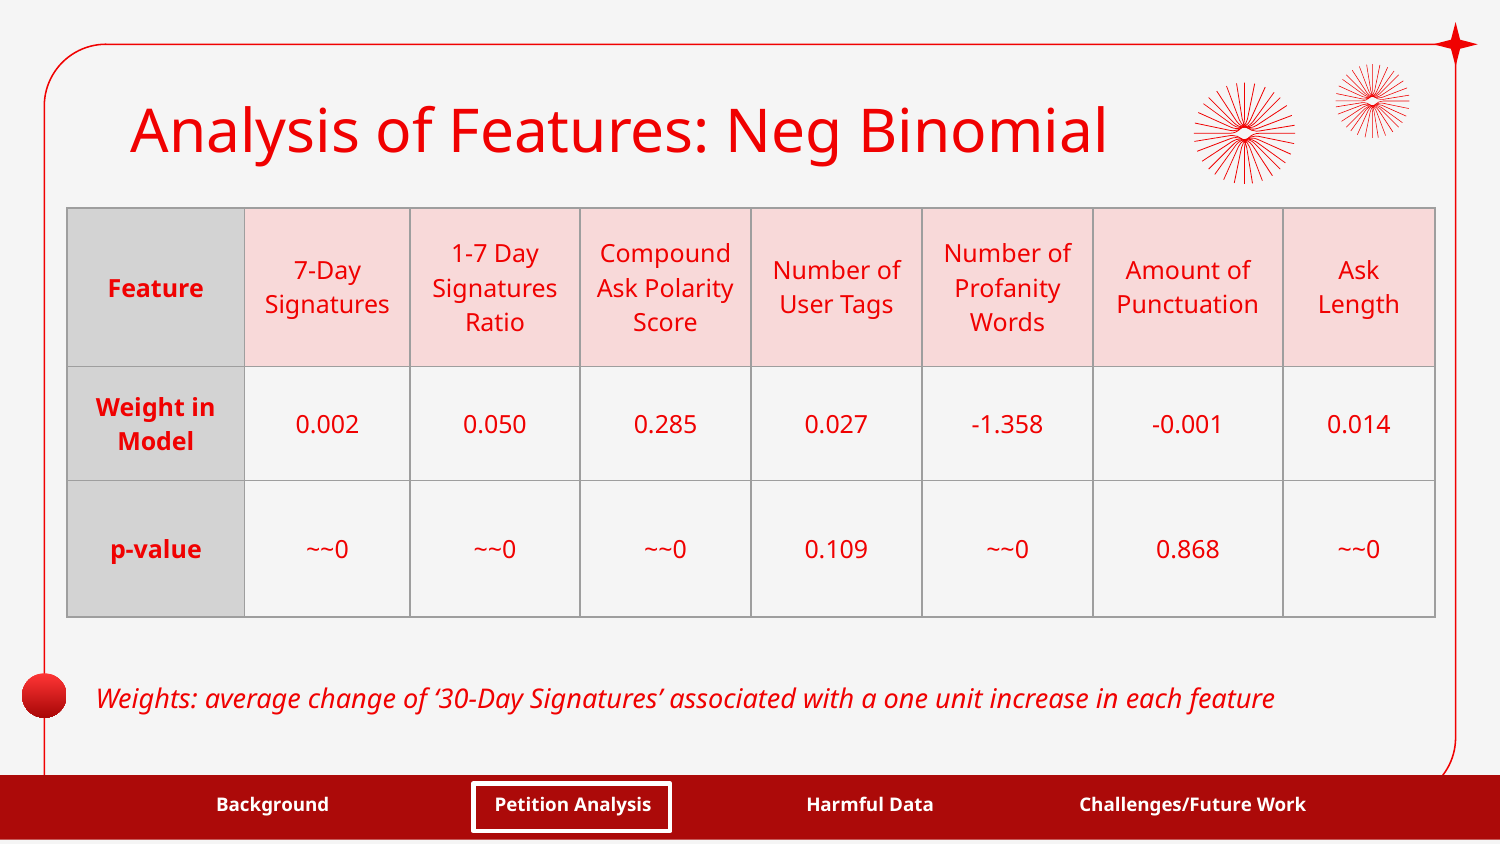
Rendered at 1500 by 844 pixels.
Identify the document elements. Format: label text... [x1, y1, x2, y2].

table_cell -1.358 [923, 367, 1092, 480]
table_cell ~~0 [411, 481, 579, 616]
text_box [0, 775, 1500, 840]
table_header Feature [68, 209, 244, 366]
table_header Number of Profanity Words [923, 209, 1092, 366]
table_header Number of User Tags [752, 209, 921, 366]
table_cell Weight in Model [68, 367, 244, 480]
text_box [163, 786, 1329, 822]
table_header Amount of Punctuation [1094, 209, 1282, 366]
table_cell 0.868 [1094, 481, 1282, 616]
table_cell ~~0 [923, 481, 1092, 616]
table_cell ~~0 [581, 481, 750, 616]
table_header 7-Day Signatures [245, 209, 409, 366]
table_cell 0.014 [1284, 367, 1434, 480]
table_header Ask Length [1284, 209, 1434, 366]
table_cell 0.285 [581, 367, 750, 480]
title Analysis of Features: Neg Binomial [115, 77, 1147, 190]
text_box Weights: average change of ‘30-Day Signatures’ associated with a one unit increase in each feature [80, 646, 1436, 749]
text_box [1335, 63, 1410, 139]
table_cell 0.002 [245, 367, 409, 480]
table_cell ~~0 [1284, 481, 1434, 616]
table_cell p-value [68, 481, 244, 616]
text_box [1193, 82, 1296, 185]
table_header Compound Ask Polarity Score [581, 209, 750, 366]
table_cell 0.050 [411, 367, 579, 480]
table_header 1-7 Day Signatures Ratio [411, 209, 579, 366]
table_cell -0.001 [1094, 367, 1282, 480]
table_cell 0.027 [752, 367, 921, 480]
table_cell 0.109 [752, 481, 921, 616]
table_cell ~~0 [245, 481, 409, 616]
